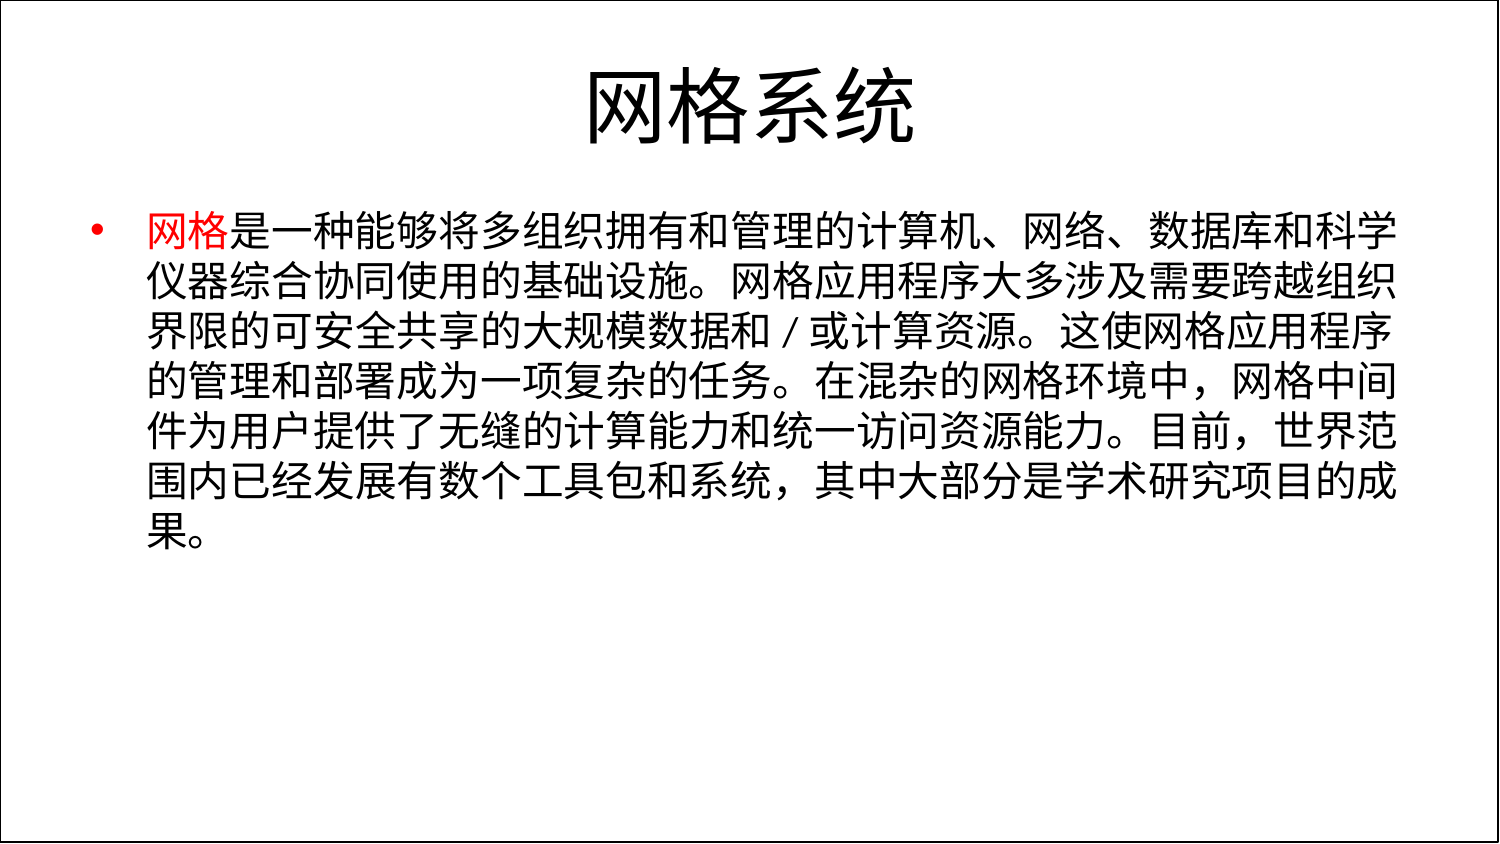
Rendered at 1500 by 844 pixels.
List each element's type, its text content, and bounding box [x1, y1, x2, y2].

title 网格系统 [75, 33, 1425, 175]
list 网格是一种能够将多组织拥有和管理的计算机、网络、数据库和科学仪器综合协同使用的基础设施。网格应用程序大多涉及需要跨越组织界限的可安全共享的大规模数据和/或计算资源。这使网格应用程序的管理和部署成为一项复杂的任务。在混杂的网格环境中，网格中间件为用户提供了无缝的计算能力和统一访问资源能力。目前，世界范围内已经发展有数个工具包和系统，其中大部分是学术研究项目的成果。 [75, 196, 1425, 754]
